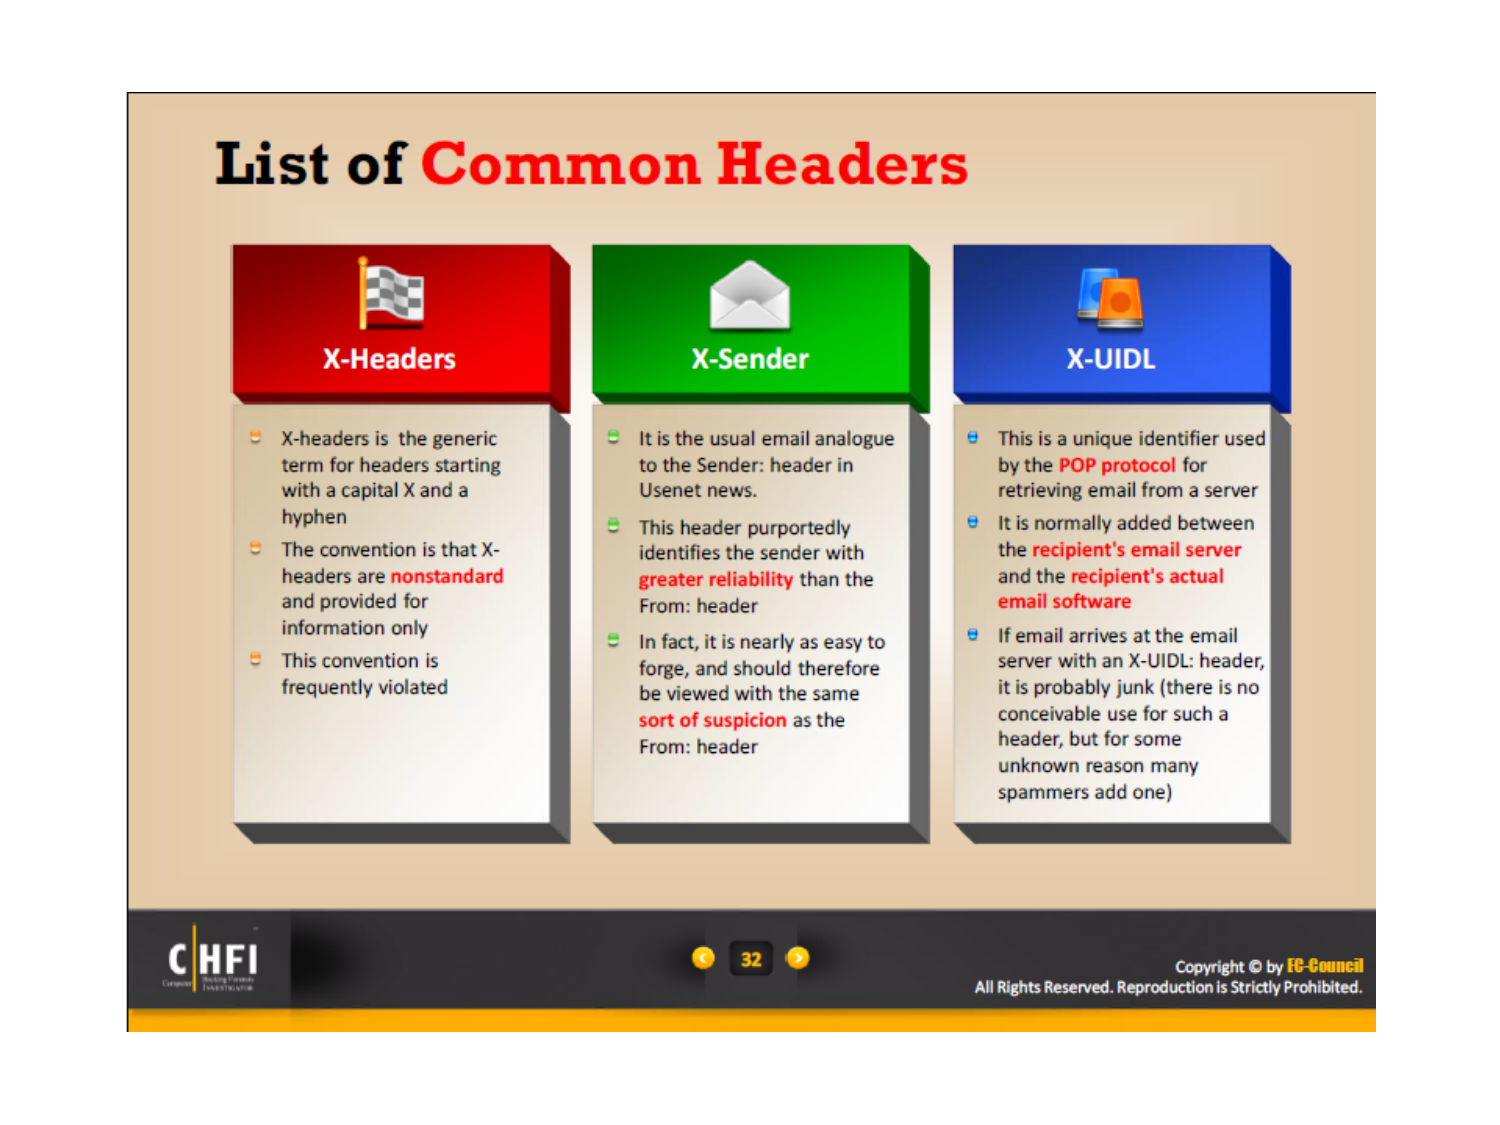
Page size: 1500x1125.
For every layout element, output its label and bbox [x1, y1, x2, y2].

picture [123, 92, 1376, 1033]
